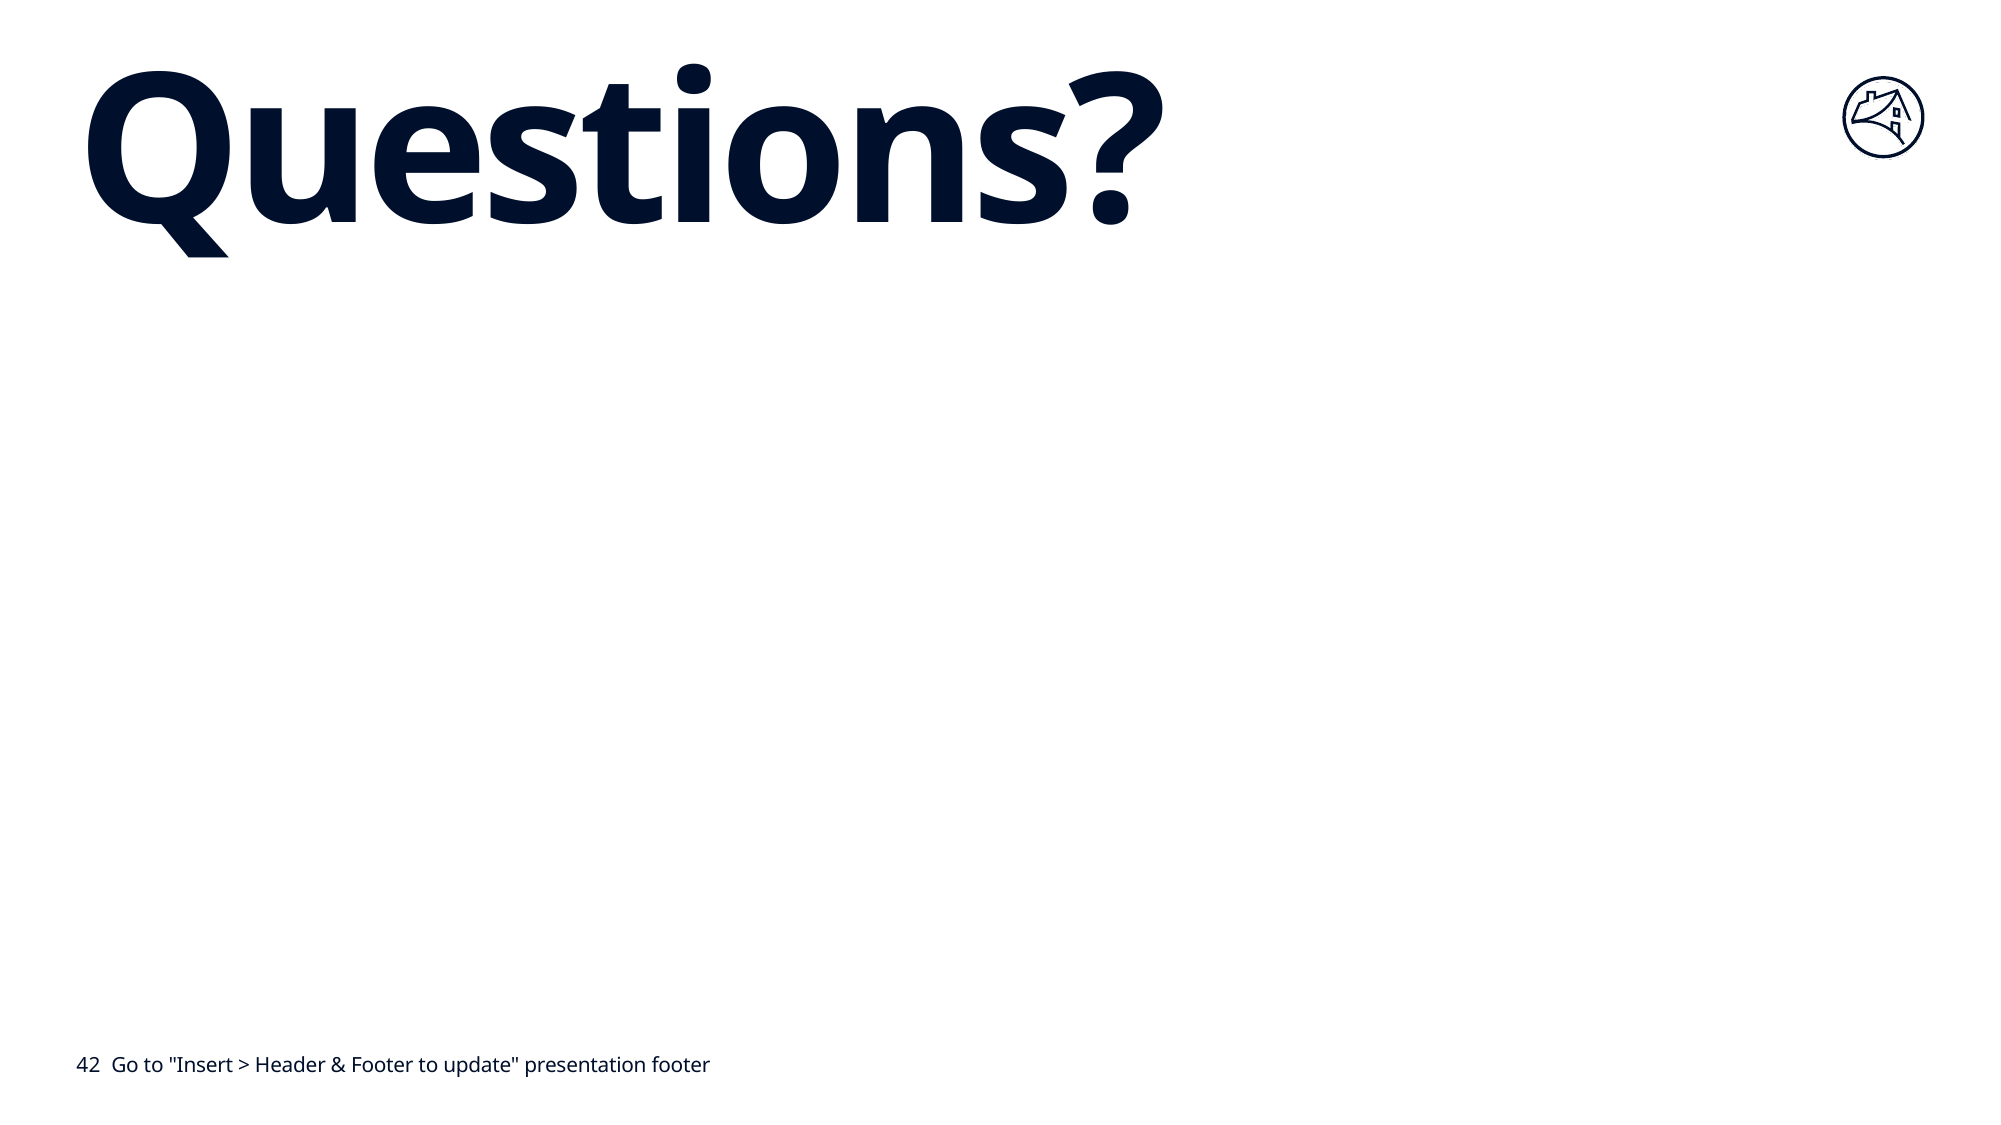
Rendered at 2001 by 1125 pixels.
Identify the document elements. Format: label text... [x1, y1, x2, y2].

slide_number 42 [76, 1051, 112, 1112]
picture [1812, 48, 1954, 190]
title Questions? [76, 63, 1769, 270]
footer Go to "Insert > Header & Footer to update" presentation footer [112, 1051, 1514, 1110]
